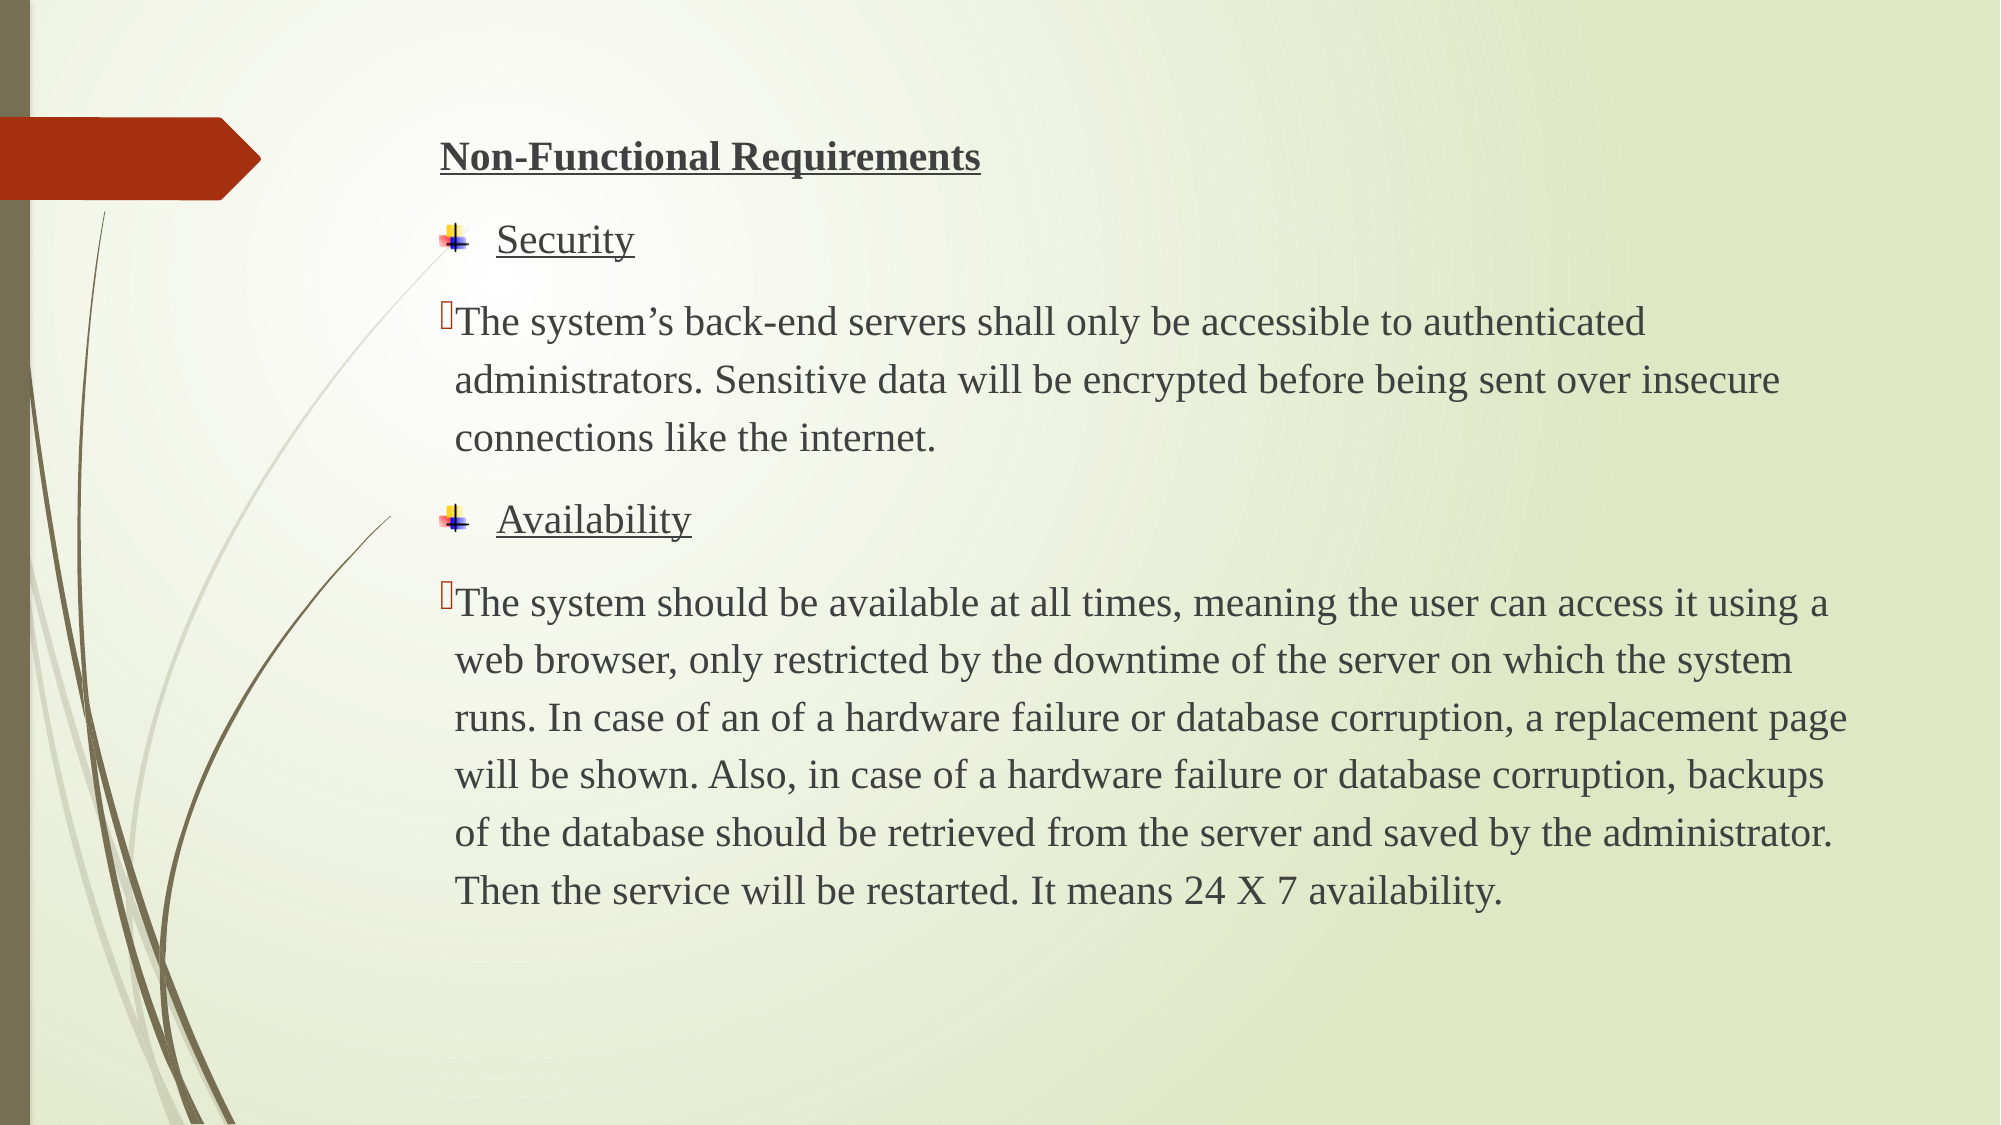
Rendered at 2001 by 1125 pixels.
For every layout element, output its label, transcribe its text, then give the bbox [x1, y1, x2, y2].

list Non-Functional Requirements Security The system’s back-end servers shall only be accessible to authenticated administrators. Sensitive data will be encrypted before being sent over insecure connections like the internet. Availability The system should be available at all times, meaning the user can access it using a web browser, only restricted by the downtime of the server on which the system runs. In case of an of a hardware failure or database corruption, a replacement page will be shown. Also, in case of a hardware failure or database corruption, backups of the database should be retrieved from the server and saved by the administrator. Then the service will be restarted. It means 24 X 7 availability. [424, 113, 1888, 970]
picture [439, 502, 469, 532]
picture [439, 221, 469, 252]
